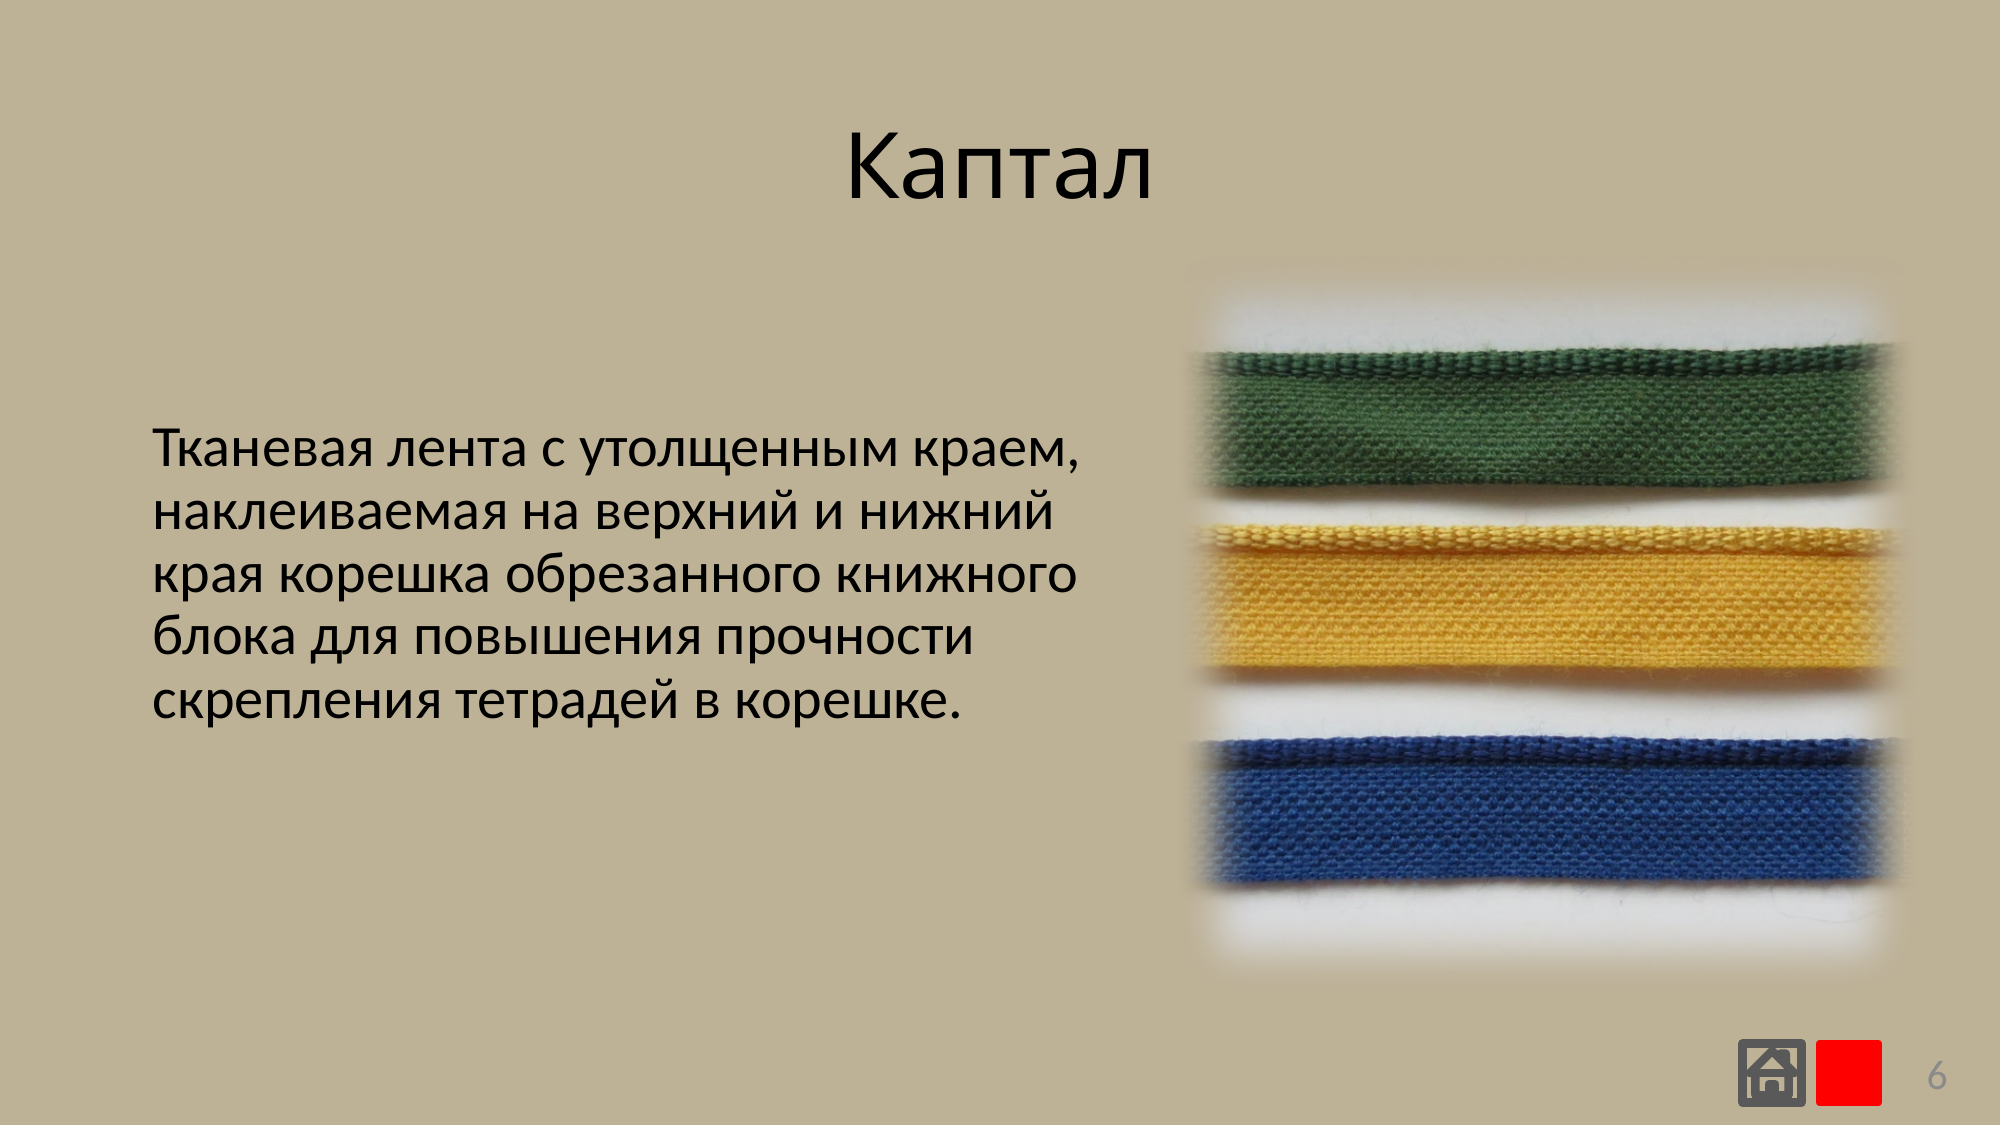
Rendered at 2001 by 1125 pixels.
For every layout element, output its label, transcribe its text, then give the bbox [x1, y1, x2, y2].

slide_number 6 [1512, 1042, 1963, 1103]
title Каптал [137, 59, 1863, 278]
picture [1175, 252, 1919, 996]
list Тканевая лента с утолщенным краем, наклеиваемая на верхний и нижний края корешка обрезанного книжного блока для повышения прочности скрепления тетрадей в корешке. [137, 408, 1176, 1014]
